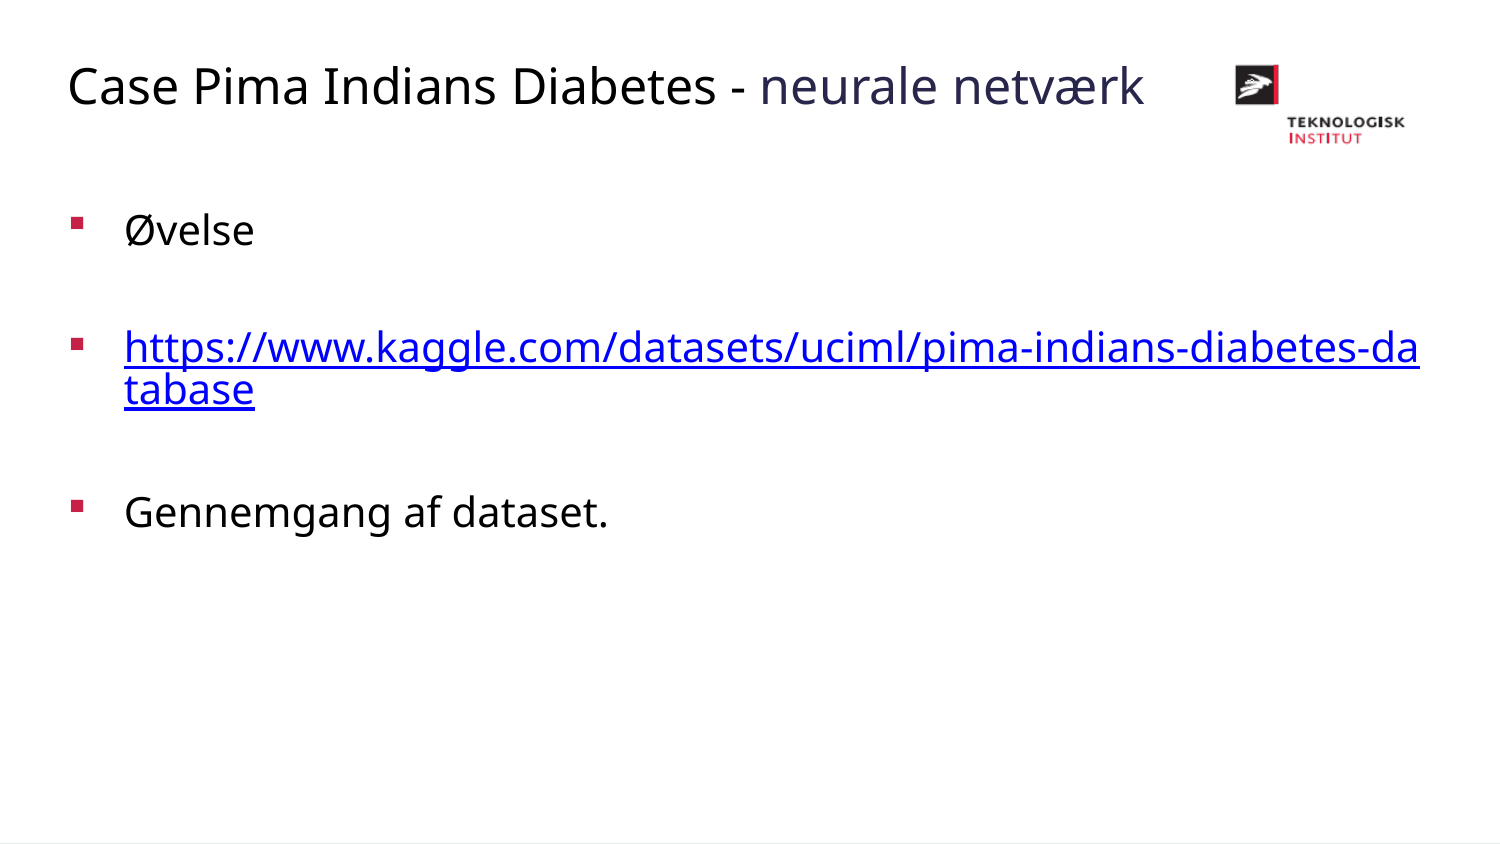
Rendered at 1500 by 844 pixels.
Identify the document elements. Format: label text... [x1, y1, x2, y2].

list Øvelse https://www.kaggle.com/datasets/uciml/pima-indians-diabetes-database Gennemgang af dataset. [46, 183, 1447, 590]
list Case Pima Indians Diabetes - neurale netværk [46, 33, 1204, 185]
